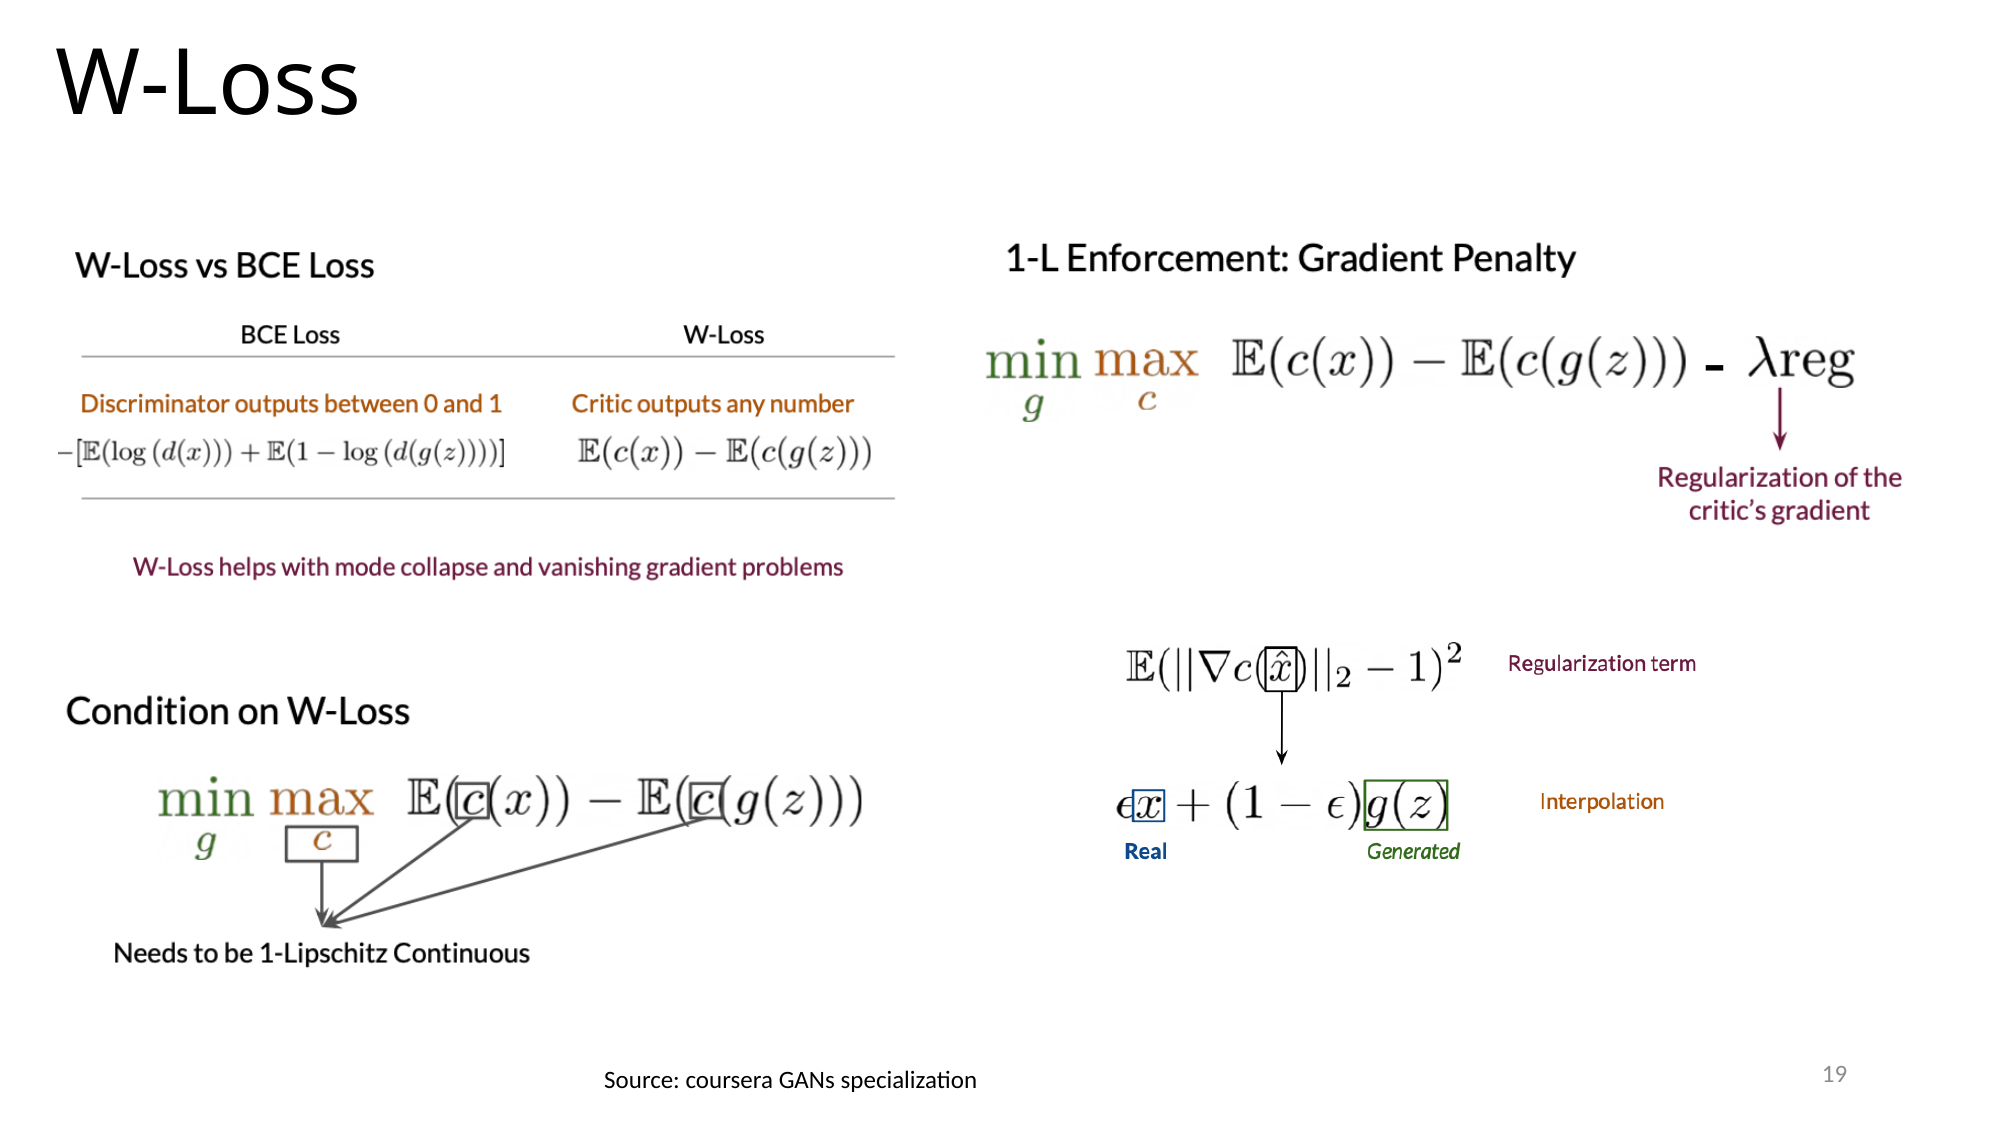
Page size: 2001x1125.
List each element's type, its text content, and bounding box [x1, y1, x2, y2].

slide_number 19 [1412, 1042, 1863, 1103]
picture [1108, 626, 1717, 871]
picture [58, 234, 911, 605]
title W-Loss [40, 22, 1766, 149]
picture [58, 678, 911, 999]
picture [967, 224, 1923, 555]
text_box Source: coursera GANs specialization [589, 1055, 994, 1101]
